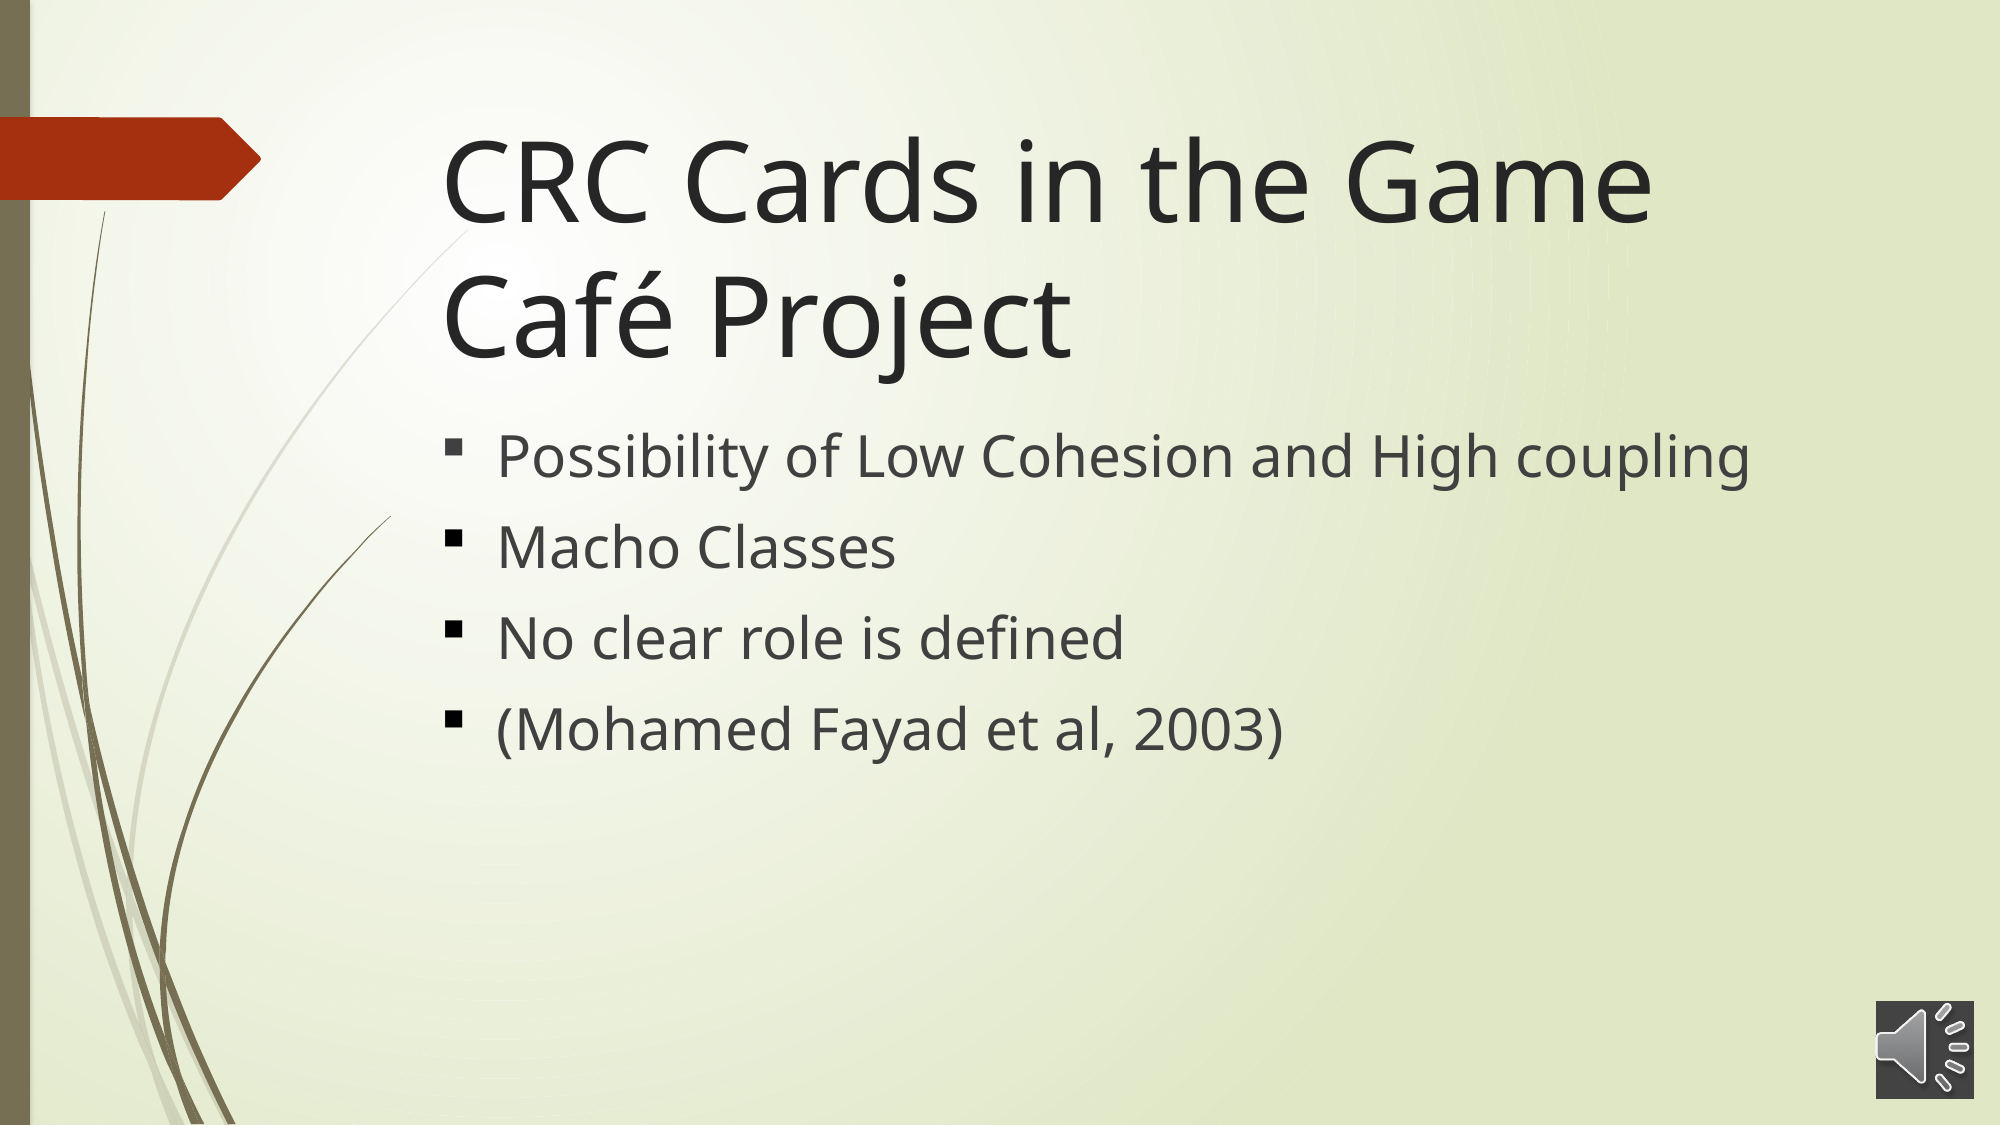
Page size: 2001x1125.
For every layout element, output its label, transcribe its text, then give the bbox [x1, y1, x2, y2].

title CRC Cards in the Game Café Project [425, 102, 1888, 375]
list Possibility of Low Cohesion and High coupling Macho Classes No clear role is defined (Mohamed Fayad et al, 2003) [425, 412, 1888, 1032]
picture [1874, 999, 1976, 1101]
